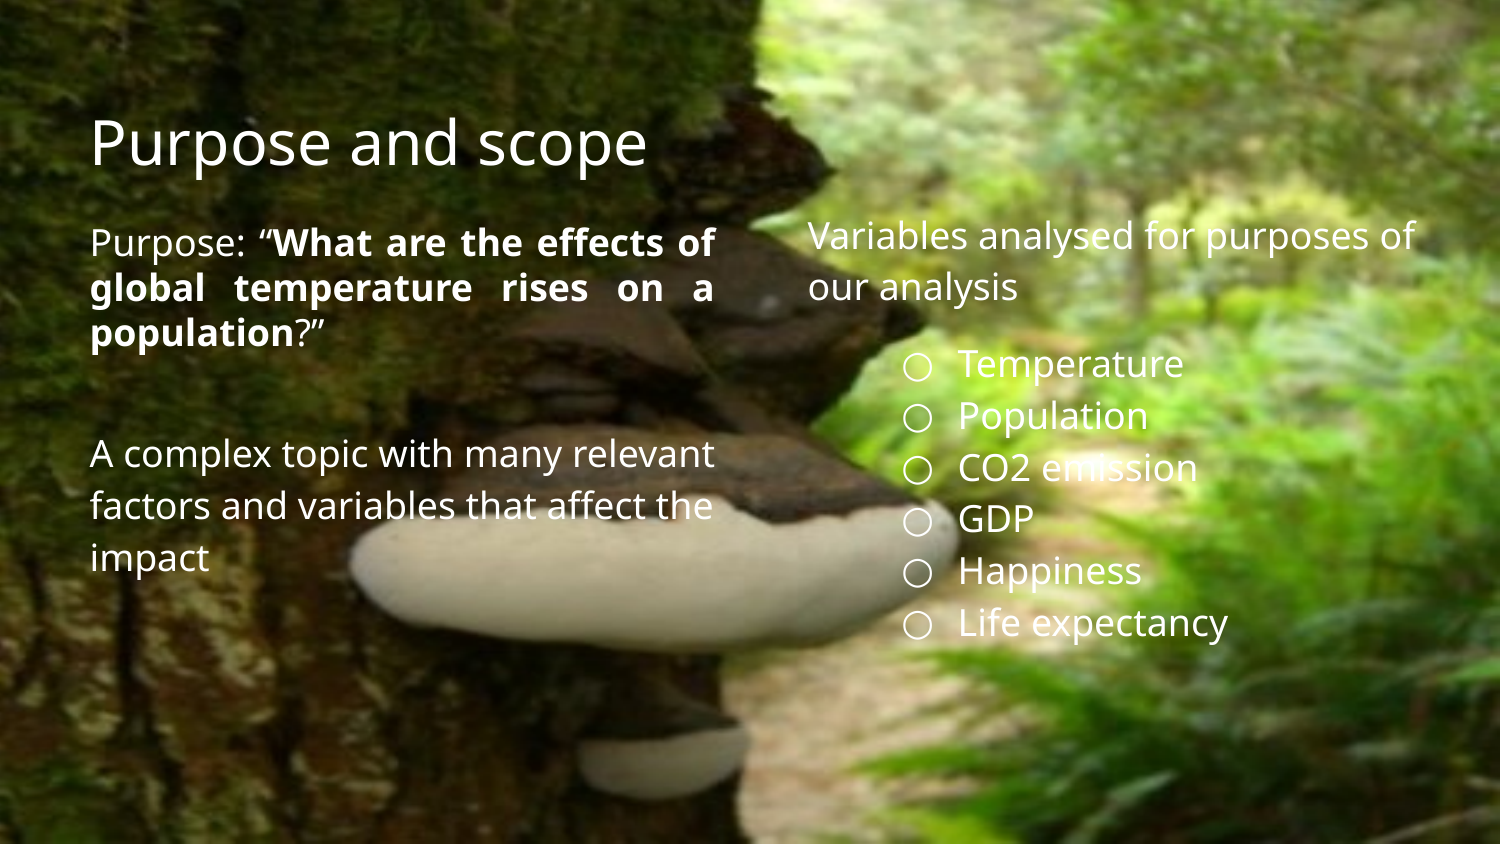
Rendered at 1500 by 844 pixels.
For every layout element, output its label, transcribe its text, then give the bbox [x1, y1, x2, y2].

picture [0, 0, 1500, 844]
title Purpose and scope [74, 87, 1473, 182]
list Purpose: “What are the effects of global temperature rises on a population?” A complex topic with many relevant factors and variables that affect the impact [74, 203, 731, 764]
list Variables analysed for purposes of our analysis Temperature Population CO2 emission GDP Happiness Life expectancy [792, 189, 1449, 751]
